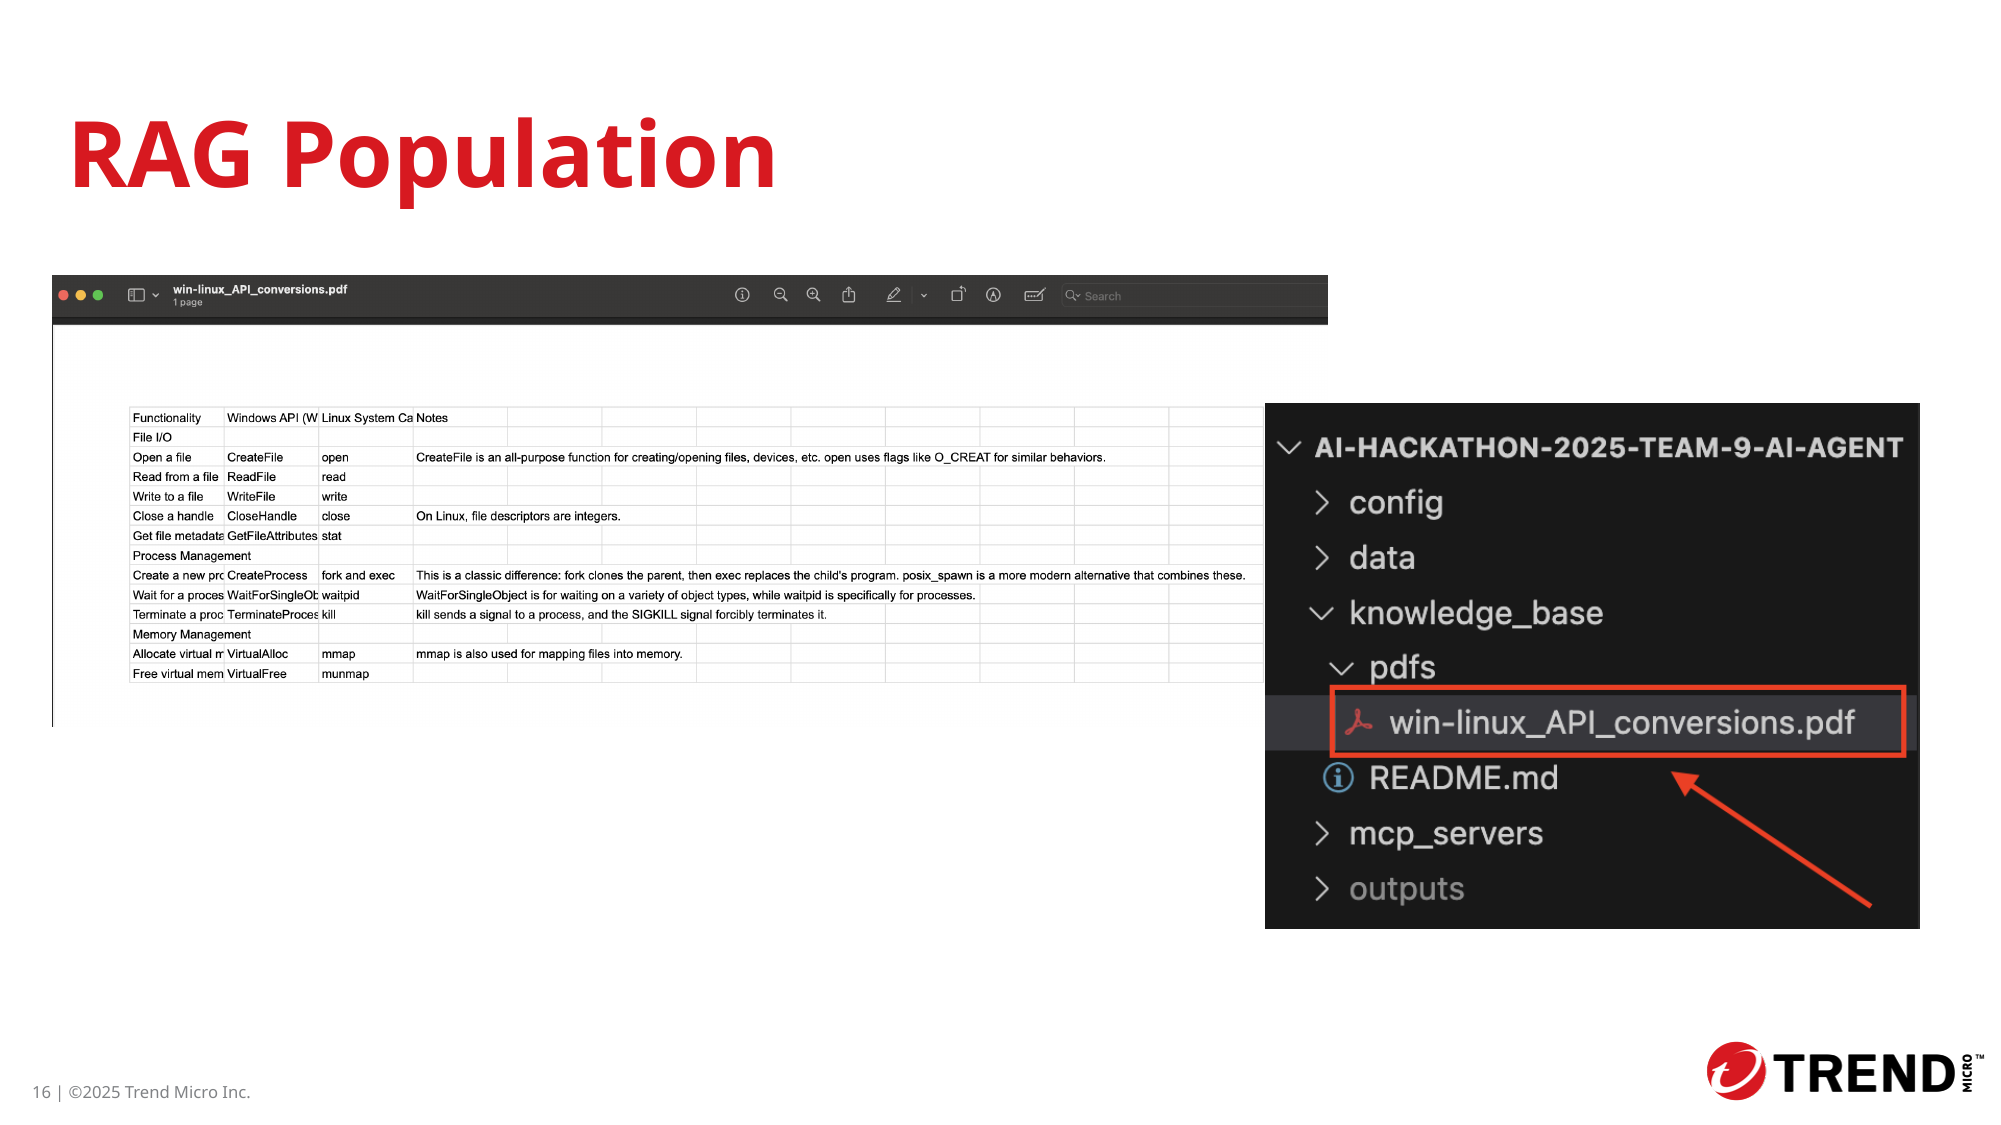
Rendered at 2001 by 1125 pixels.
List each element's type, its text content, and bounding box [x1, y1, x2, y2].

picture [52, 275, 1920, 929]
picture [1673, 1017, 2001, 1125]
title RAG Population [52, 88, 1949, 215]
